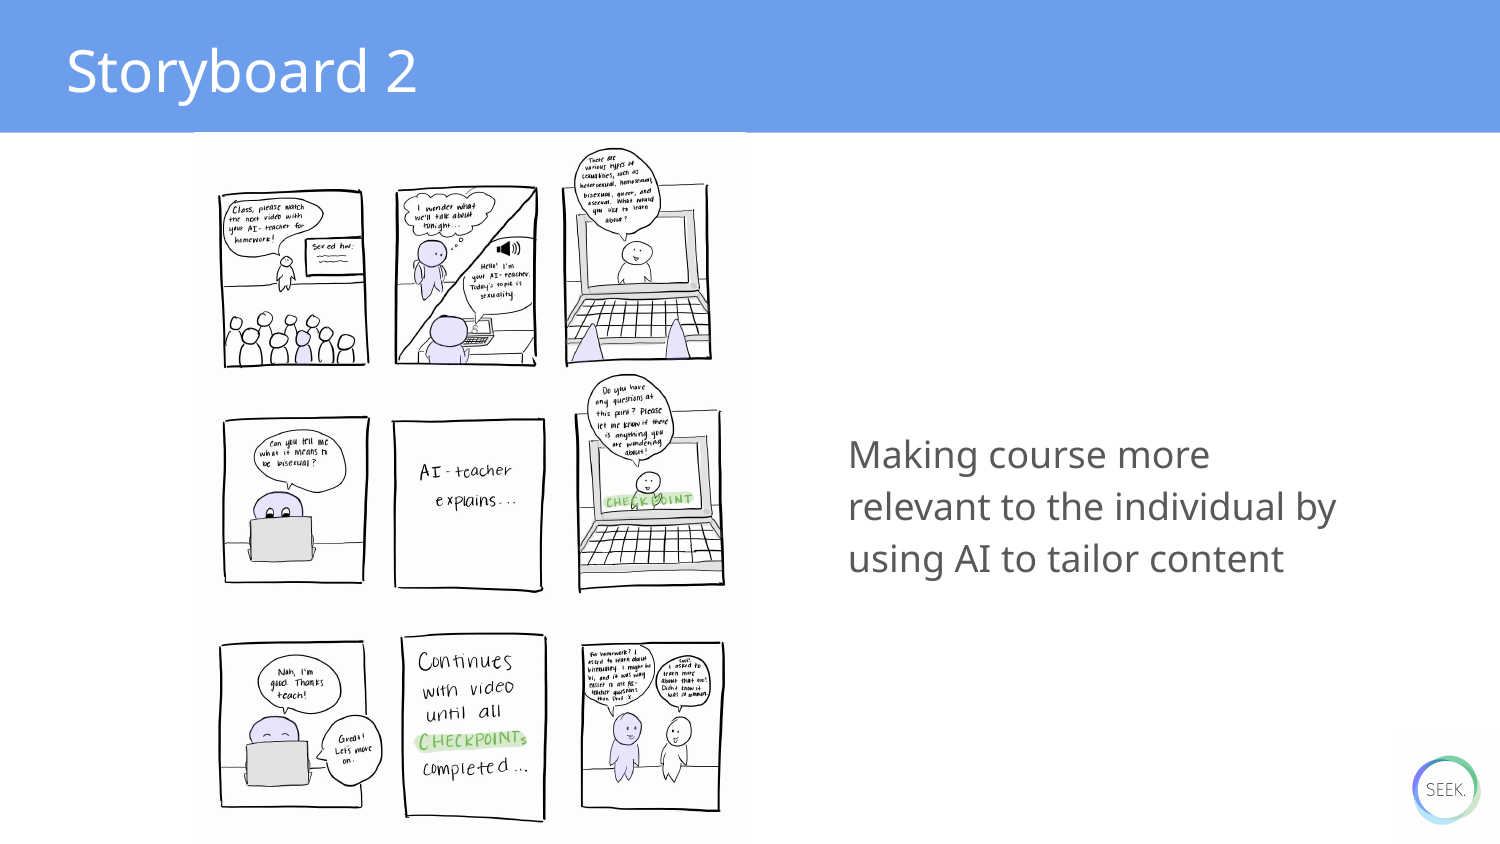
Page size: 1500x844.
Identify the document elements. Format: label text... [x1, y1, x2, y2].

picture [1391, 735, 1500, 844]
list Making course more relevant to the individual by using AI to tailor content [832, 409, 1376, 593]
text_box [0, 0, 1500, 133]
picture [194, 132, 746, 844]
title Storyboard 2 [51, 19, 1449, 114]
